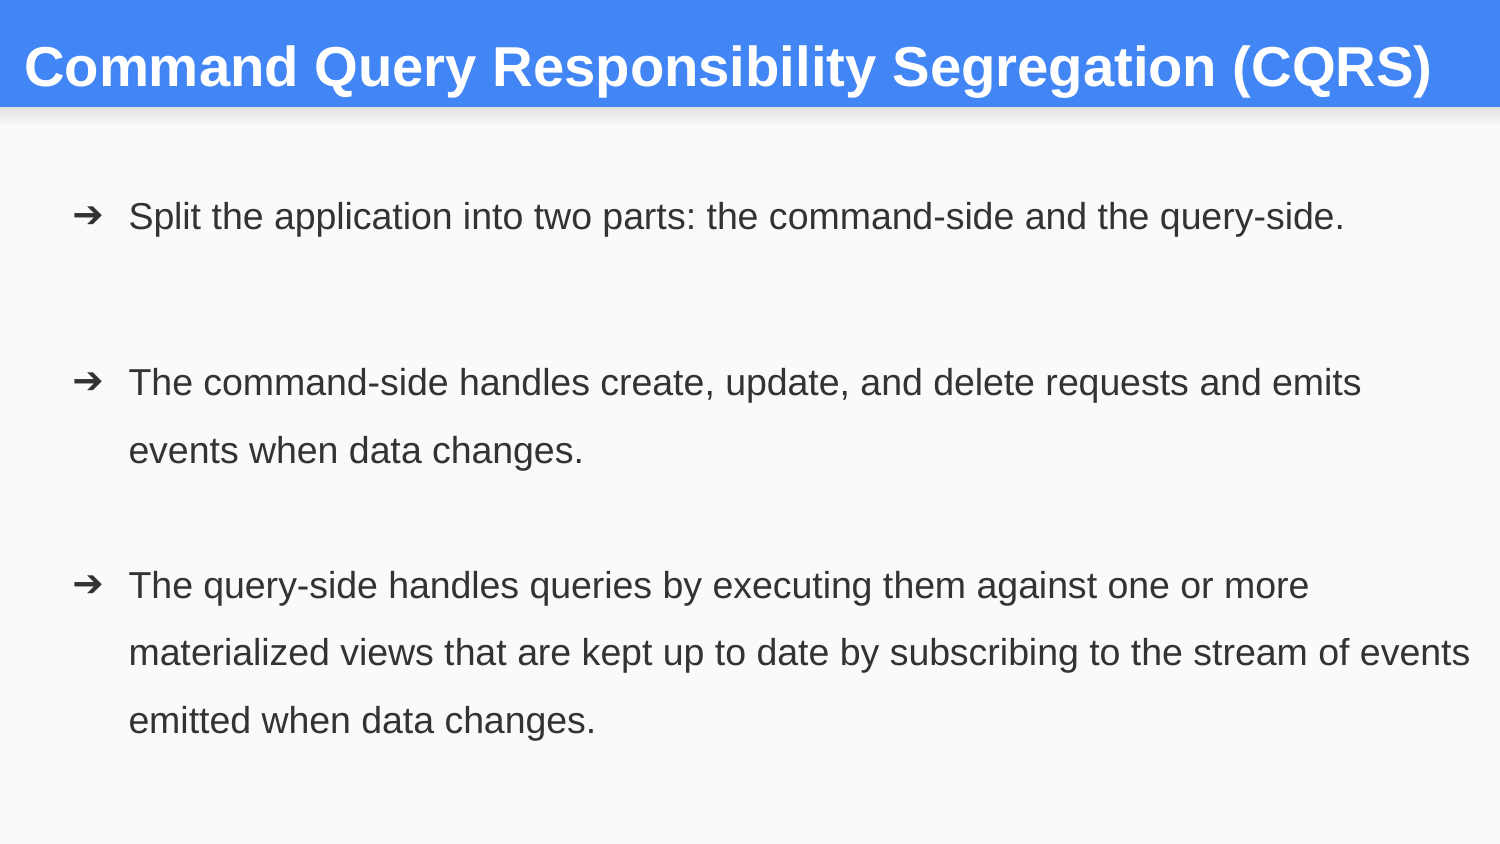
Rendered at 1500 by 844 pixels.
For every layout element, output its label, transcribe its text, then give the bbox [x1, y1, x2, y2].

text_box Split the application into two parts: the command-side and the query-side. The command-side handles create, update, and delete requests and emits events when data changes. The query-side handles queries by executing them against one or more materialized views that are kept up to date by subscribing to the stream of events emitted when data changes. [38, 124, 1487, 786]
title Command Query Responsibility Segregation (CQRS) [0, 11, 1462, 111]
